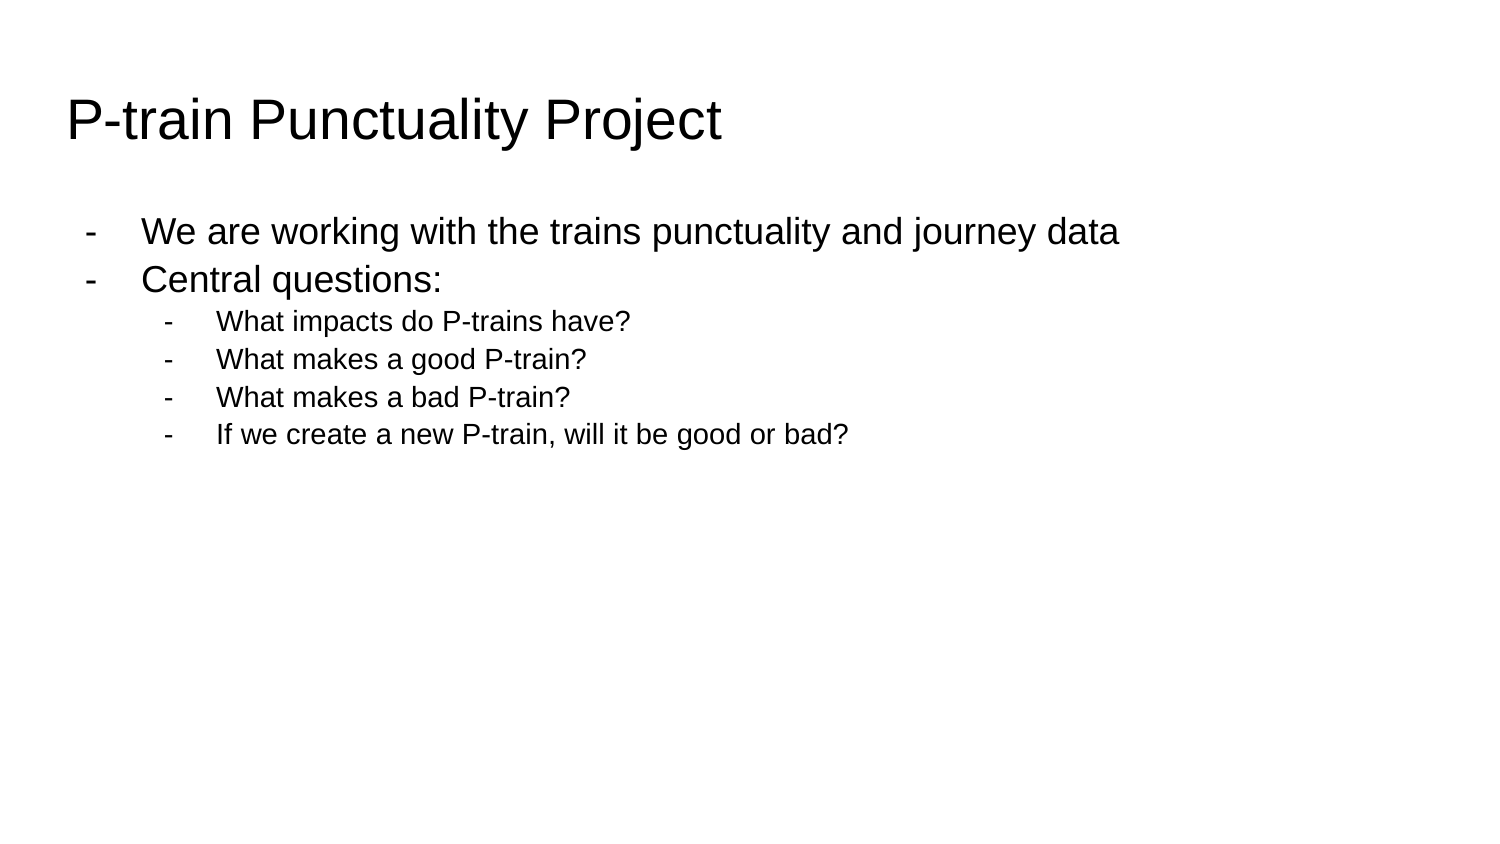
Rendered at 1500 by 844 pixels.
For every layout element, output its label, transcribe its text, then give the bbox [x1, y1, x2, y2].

title P-train Punctuality Project [51, 72, 1449, 167]
list We are working with the trains punctuality and journey data Central questions: What impacts do P-trains have? What makes a good P-train? What makes a bad P-train? If we create a new P-train, will it be good or bad? [51, 189, 1449, 750]
